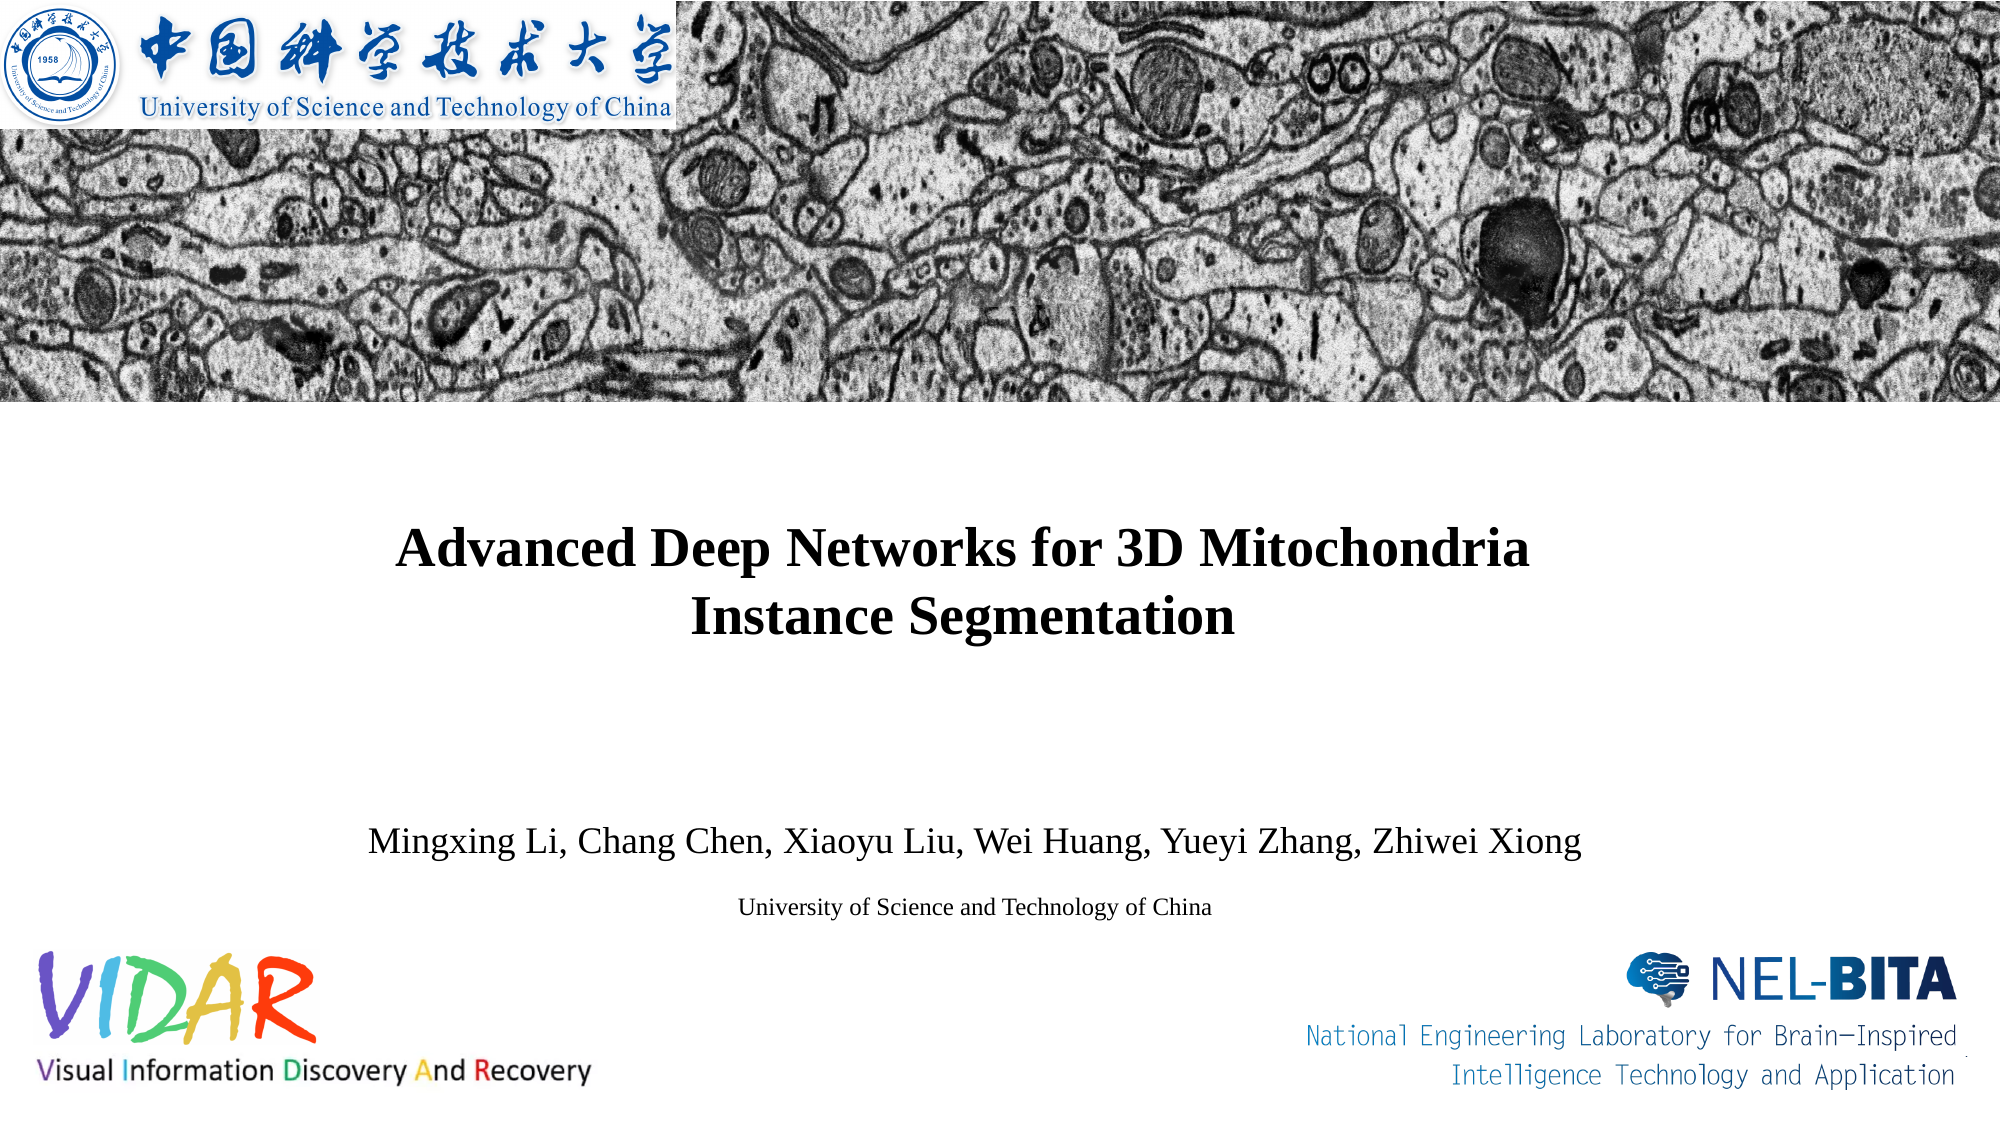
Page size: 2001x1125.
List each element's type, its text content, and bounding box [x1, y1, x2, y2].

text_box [1308, 943, 2000, 1090]
text_box Advanced Deep Networks for 3D Mitochondria Instance Segmentation [302, 503, 1625, 653]
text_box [31, 949, 598, 1093]
text_box Mingxing Li, Chang Chen, Xiaoyu Liu, Wei Huang, Yueyi Zhang, Zhiwei Xiong University of Science and Technology of China [247, 808, 1703, 928]
picture [0, 1, 2000, 402]
